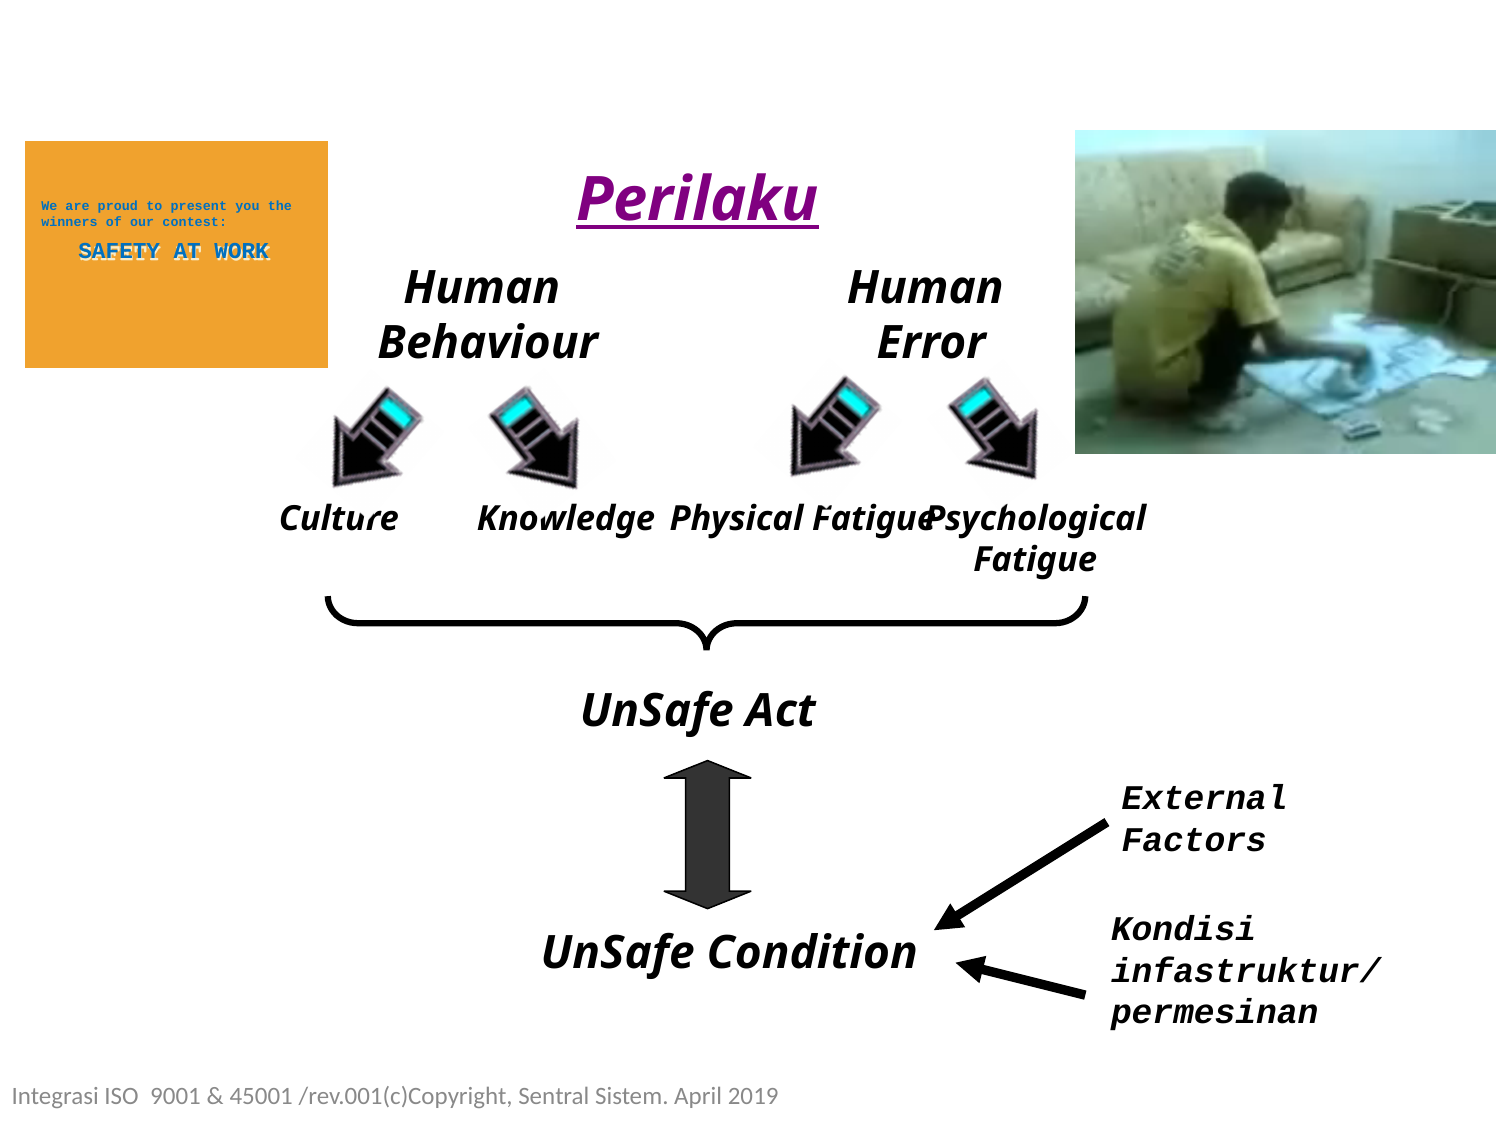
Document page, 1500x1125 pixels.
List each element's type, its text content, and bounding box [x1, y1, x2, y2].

picture [297, 371, 442, 518]
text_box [1074, 129, 1497, 455]
text_box Psychological Fatigue [866, 487, 1205, 586]
text_box UnSafe Condition [478, 915, 980, 986]
text_box [933, 822, 1107, 931]
text_box Human Error [745, 249, 1069, 376]
text_box UnSafe Act [447, 673, 949, 744]
text_box Perilaku [447, 151, 949, 240]
text_box [327, 596, 1086, 651]
text_box Integrasi ISO 9001 & 45001 /rev.001(c)Copyright, Sentral Sistem. April 2019 [0, 1065, 800, 1125]
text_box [24, 140, 329, 369]
picture [755, 360, 900, 507]
text_box Human Behaviour [328, 249, 745, 376]
text_box [663, 760, 752, 909]
picture [470, 370, 614, 518]
text_box External Factors [1106, 767, 1355, 866]
picture [929, 361, 1073, 508]
text_box Physical Fatigue [685, 487, 866, 545]
text_box Kondisi infastruktur/ permesinan [1096, 898, 1421, 1038]
text_box Knowledge [447, 487, 685, 545]
text_box [955, 959, 1086, 996]
text_box Culture [219, 487, 447, 545]
